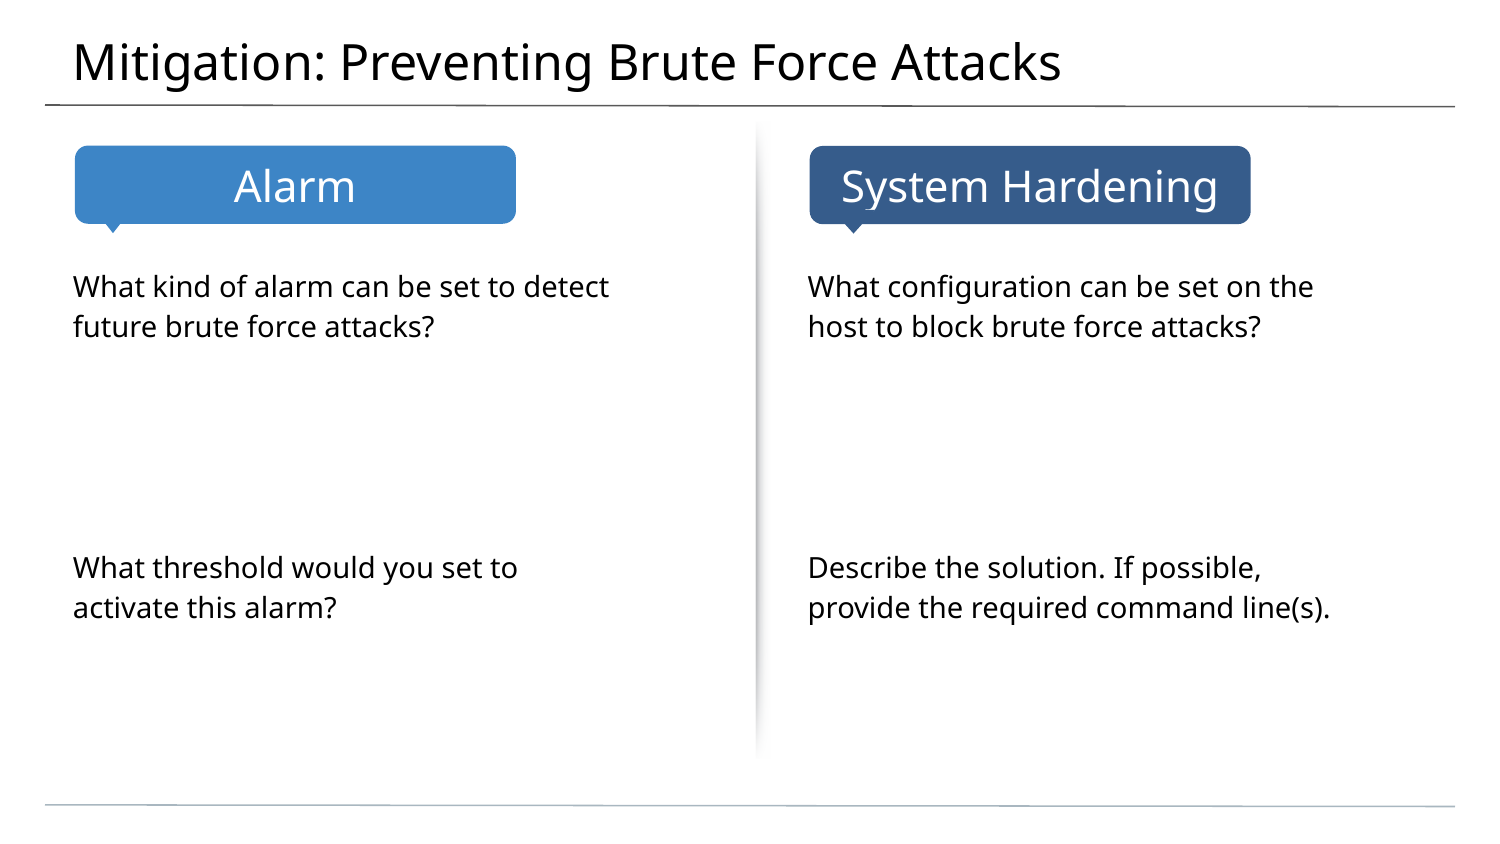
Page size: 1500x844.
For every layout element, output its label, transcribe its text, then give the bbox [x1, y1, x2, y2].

title Mitigation: Preventing Brute Force Attacks [0, 0, 1500, 88]
subtitle What configuration can be set on the host to block brute force attacks? Describe the solution. If possible, provide the required command line(s). [732, 263, 1438, 805]
picture [703, 107, 839, 782]
subtitle What kind of alarm can be set to detect future brute force attacks? What threshold would you set to activate this alarm? [0, 262, 704, 805]
